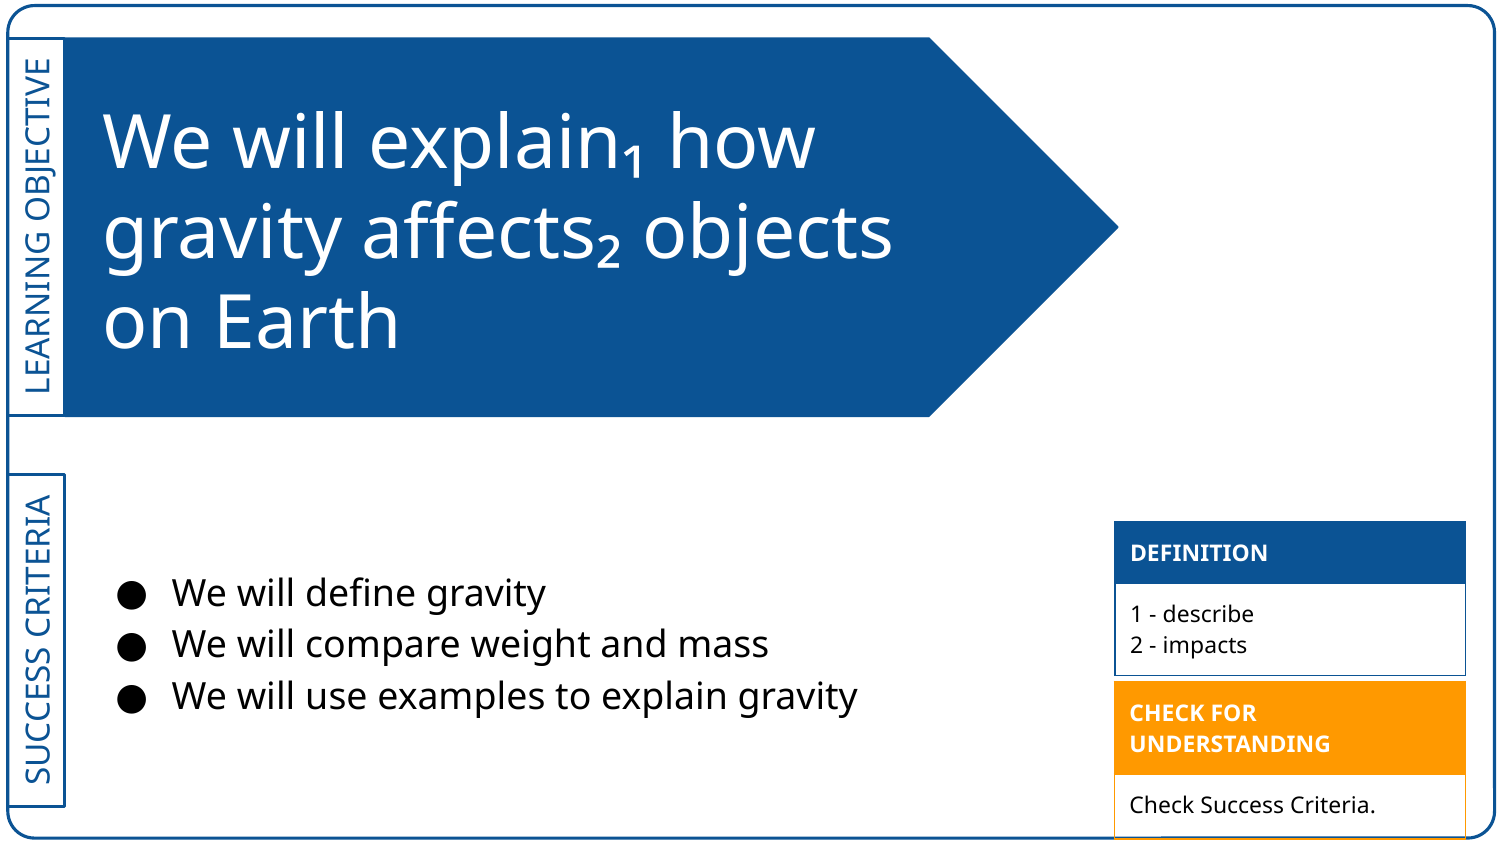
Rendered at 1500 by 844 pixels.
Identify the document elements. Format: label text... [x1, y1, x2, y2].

title We will explain₁ how gravity affects₂ objects on Earth [87, 78, 918, 380]
table_header CHECK FOR UNDERSTANDING [1115, 682, 1465, 773]
table_cell 1 - describe 2 - impacts [1116, 584, 1465, 675]
list We will define gravity We will compare weight and mass We will use examples to explain gravity [81, 474, 935, 805]
table_cell Check Success Criteria. [1115, 775, 1465, 838]
table_header DEFINITION [1116, 523, 1465, 583]
